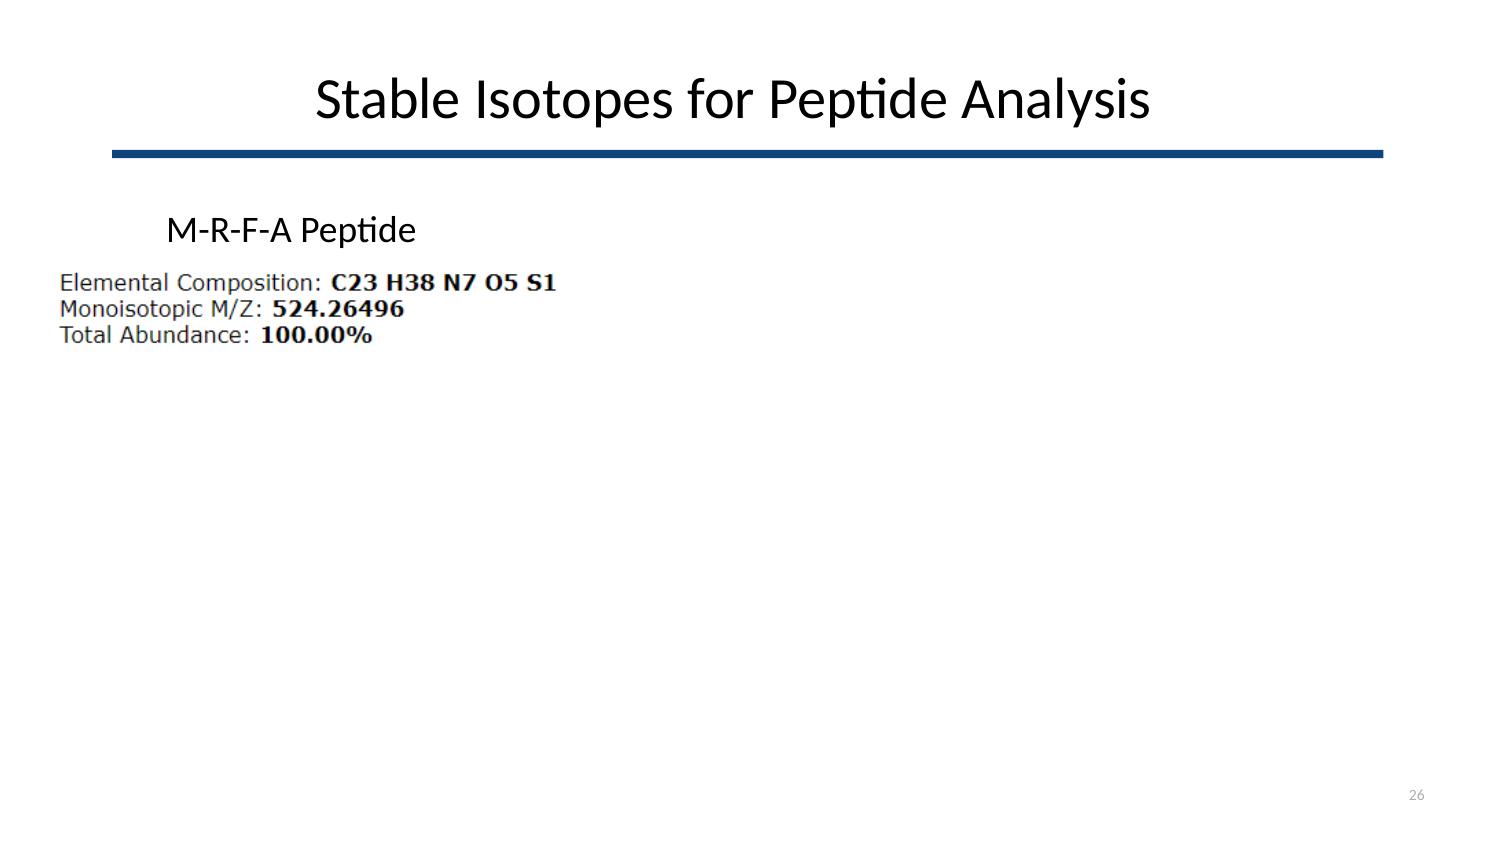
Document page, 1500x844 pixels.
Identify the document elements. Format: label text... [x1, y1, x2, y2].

text_box M-R-F-A Peptide [121, 197, 462, 249]
slide_number 26 [1406, 784, 1425, 803]
picture [49, 251, 952, 357]
text_box Stable Isotopes for Peptide Analysis [31, 60, 1433, 147]
